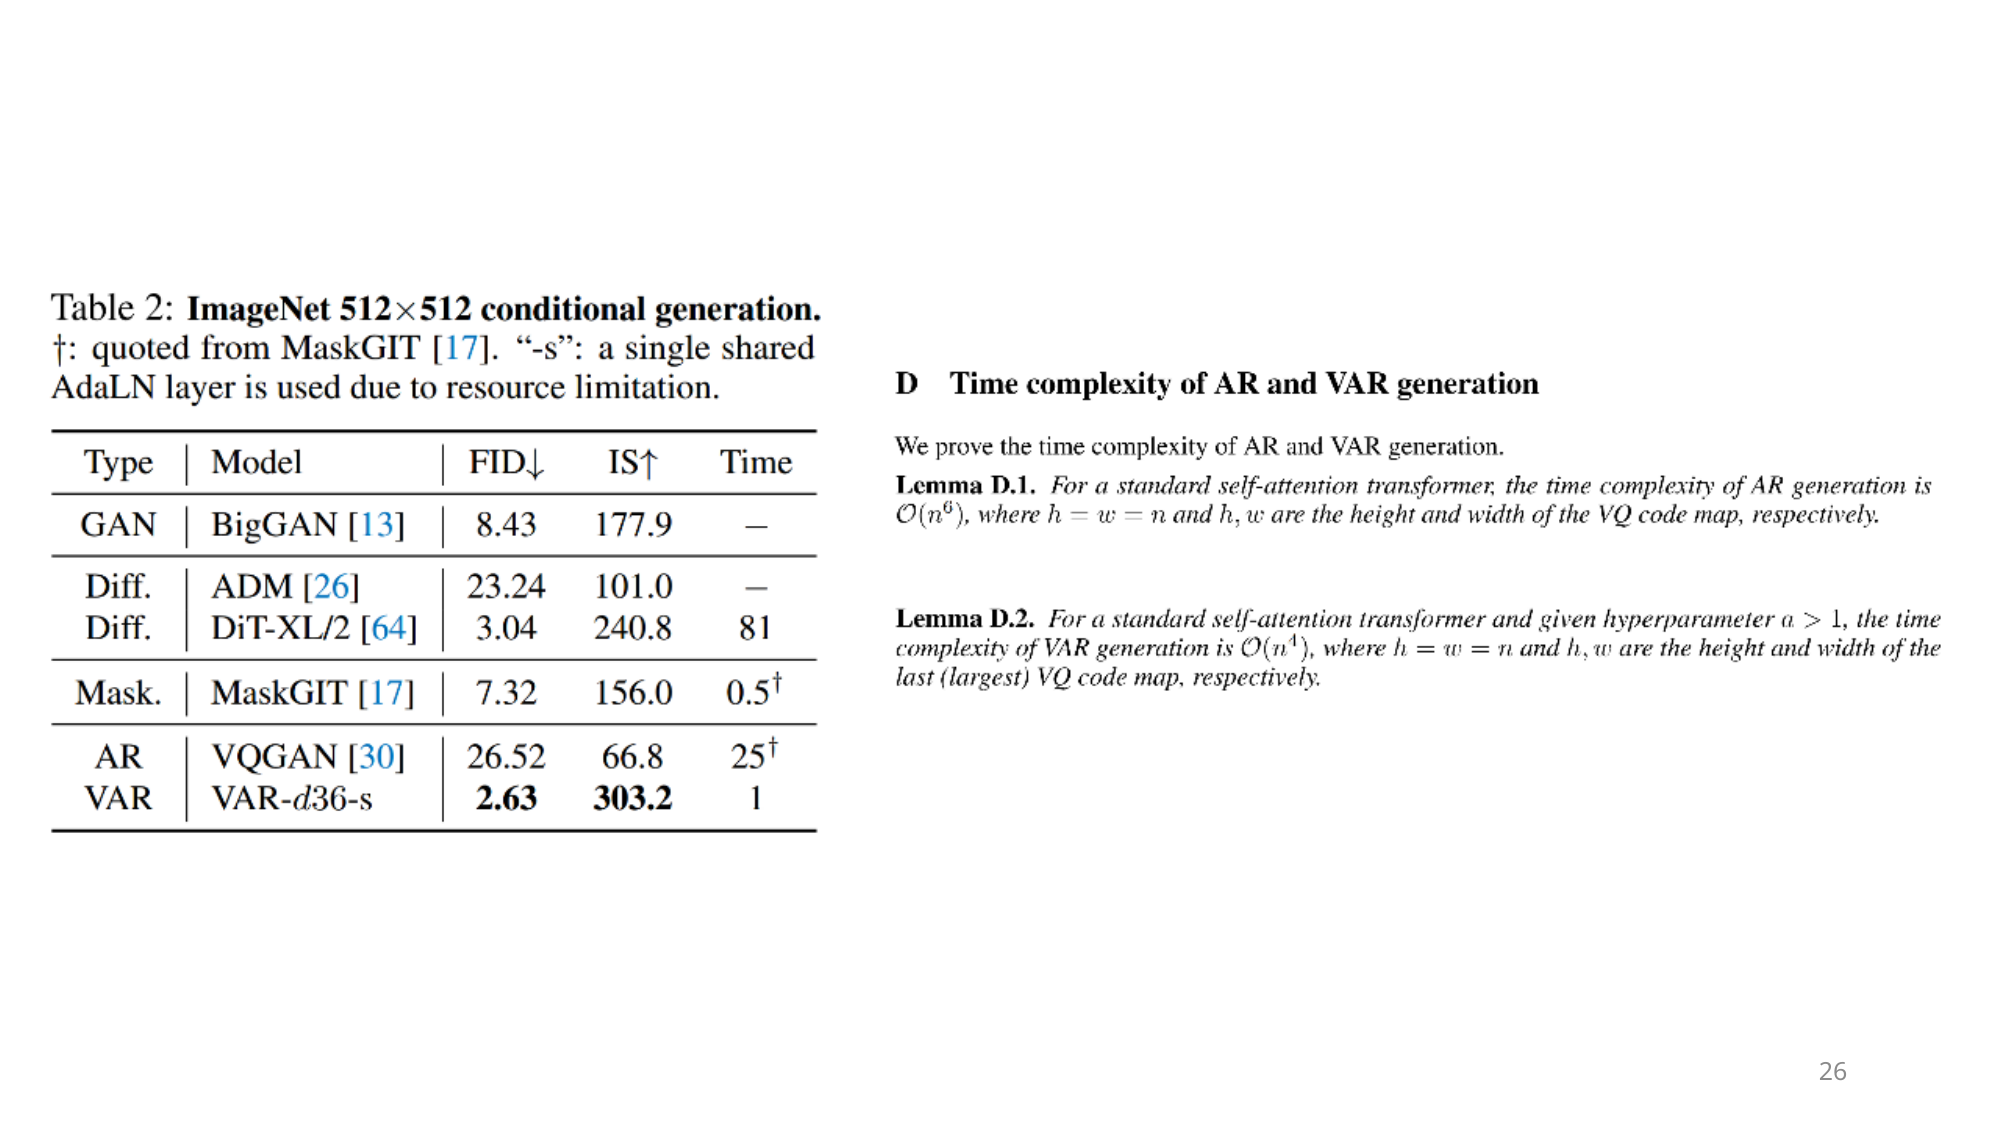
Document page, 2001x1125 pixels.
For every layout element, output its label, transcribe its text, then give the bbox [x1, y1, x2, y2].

picture [891, 602, 1947, 694]
picture [880, 361, 1947, 542]
slide_number 26 [1412, 1042, 1863, 1103]
picture [39, 278, 835, 847]
